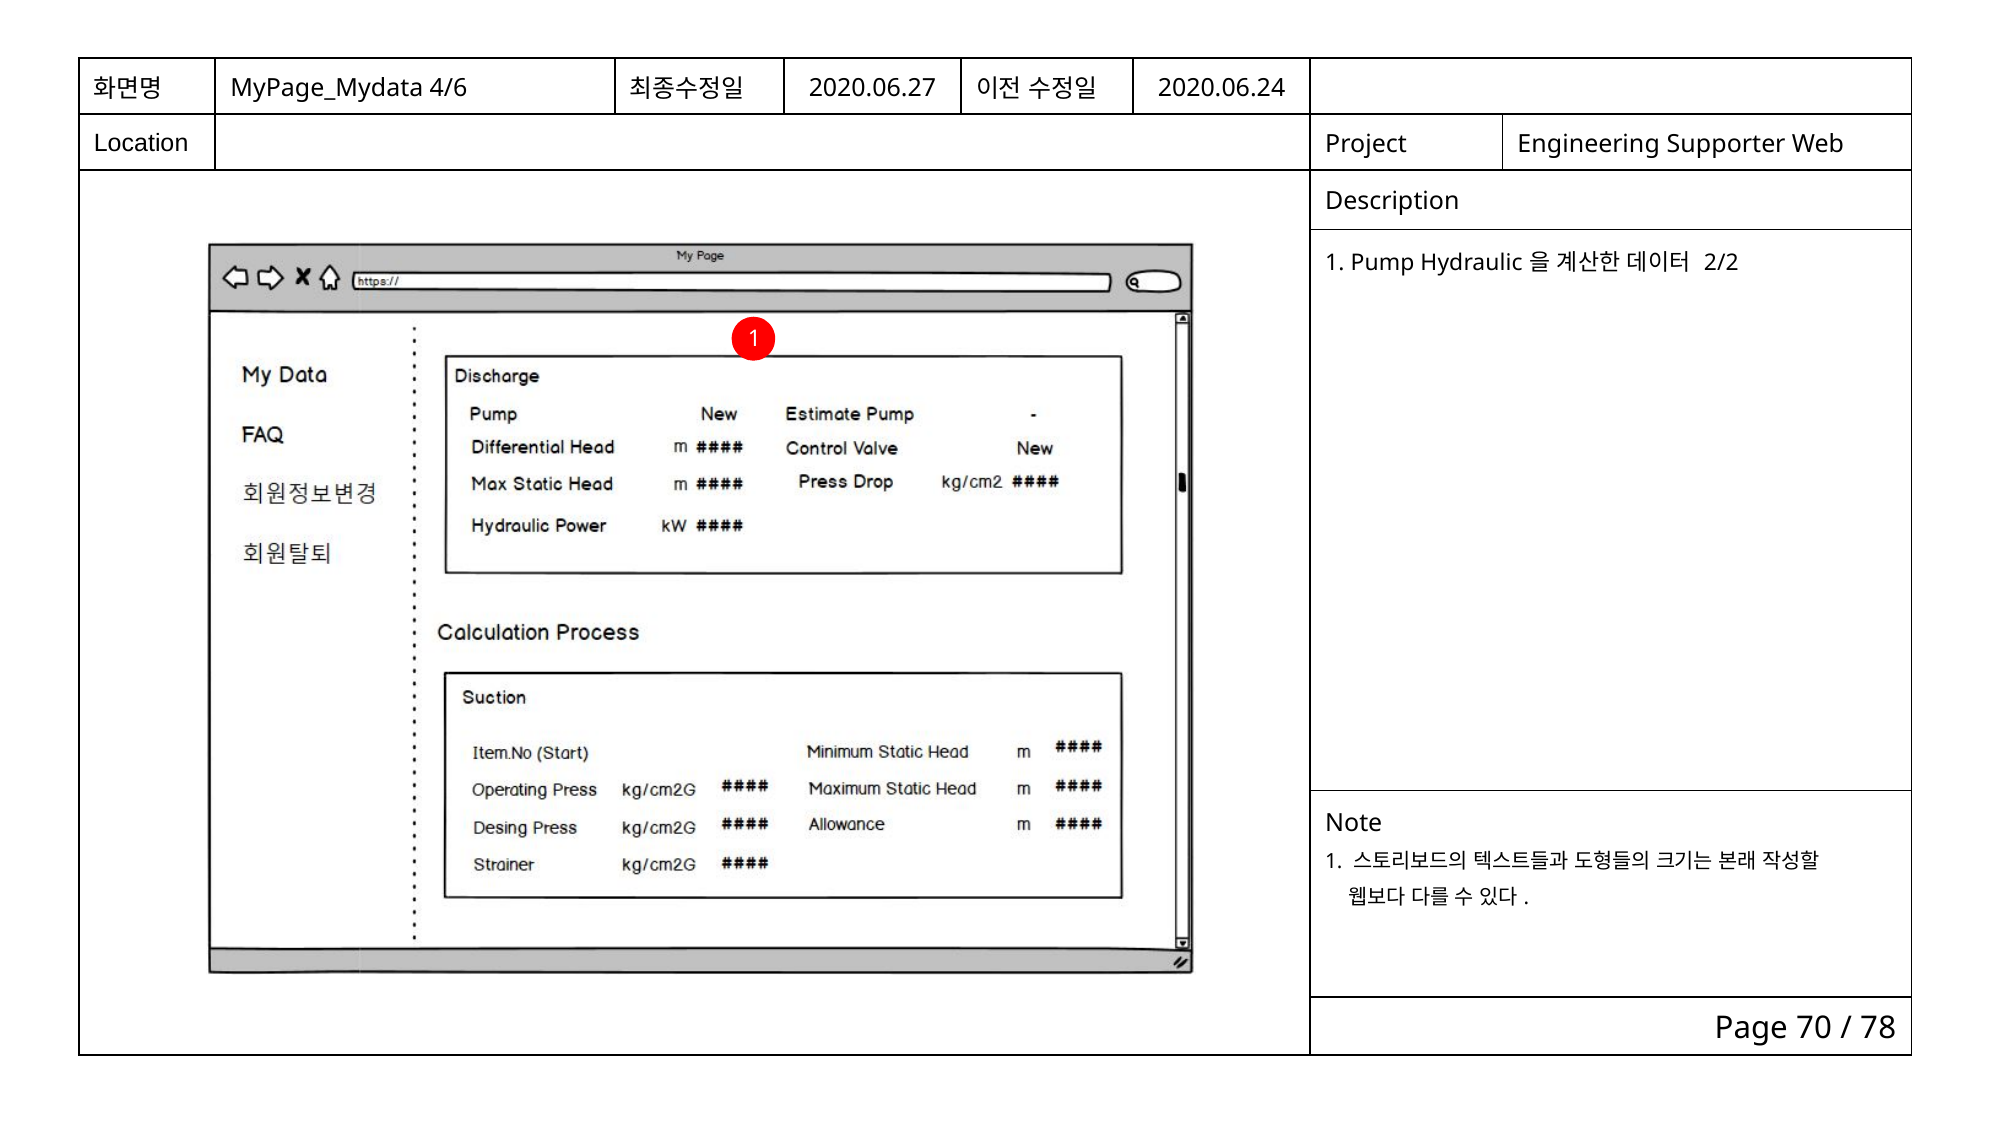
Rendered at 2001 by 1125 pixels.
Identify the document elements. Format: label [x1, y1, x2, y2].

table_cell [1311, 230, 1911, 790]
table_cell [1311, 998, 1911, 1054]
table_cell [1311, 115, 1502, 169]
table_cell [1311, 791, 1911, 996]
table_cell [1311, 171, 1911, 229]
table_cell [80, 115, 214, 169]
picture [206, 240, 1196, 975]
text_box [731, 316, 777, 361]
table_header [1311, 59, 1911, 113]
table_cell [1503, 115, 1911, 169]
table_header [1134, 59, 1309, 113]
table_header [80, 59, 214, 113]
table_header [962, 59, 1132, 113]
table_header [616, 59, 783, 113]
table_header [785, 59, 960, 113]
table_cell [80, 171, 1309, 1054]
table_cell [216, 115, 1309, 169]
table_header [216, 59, 614, 113]
